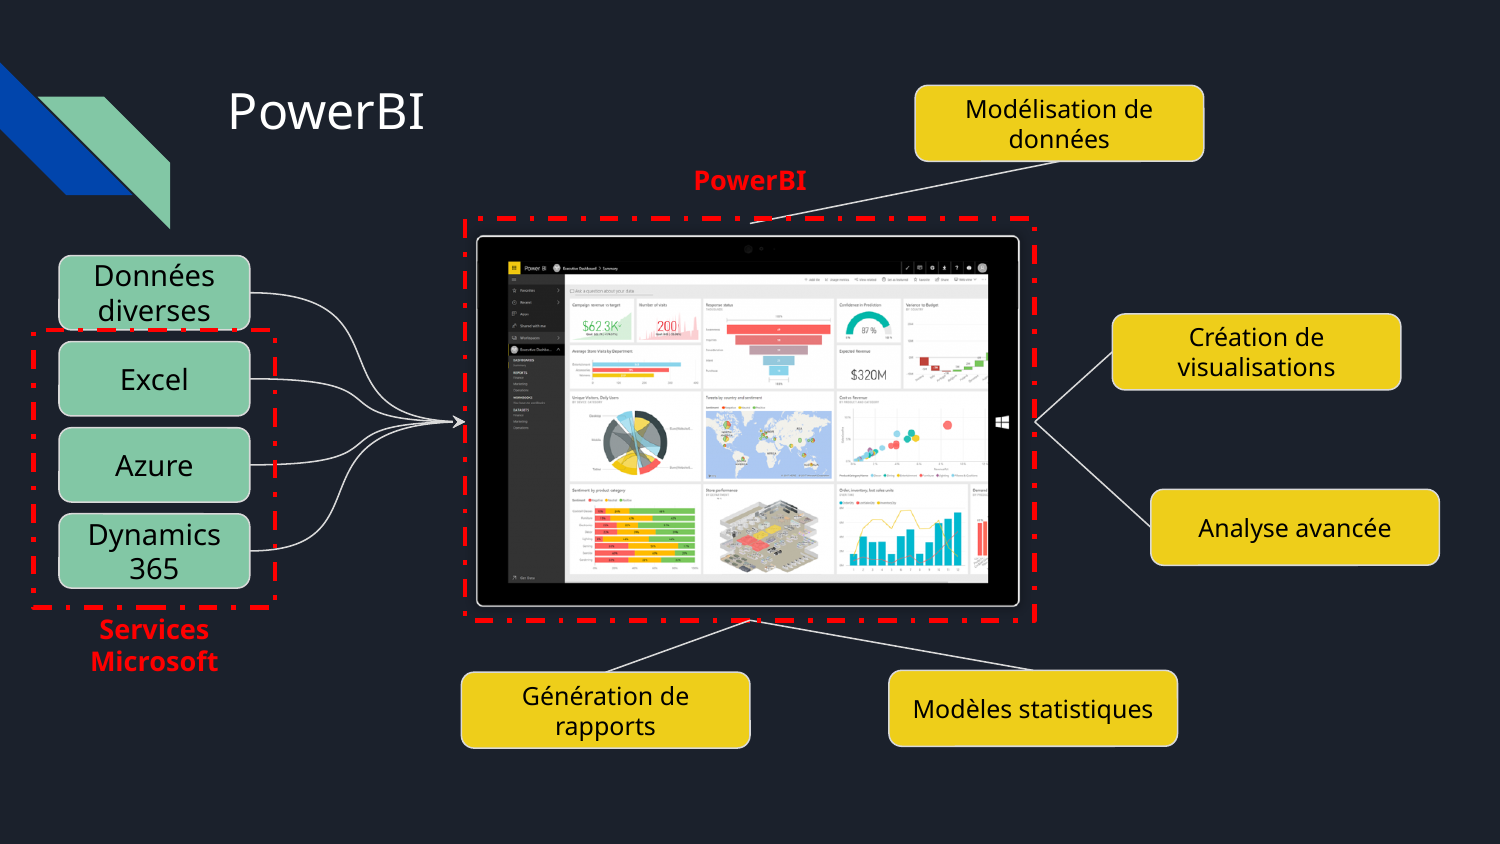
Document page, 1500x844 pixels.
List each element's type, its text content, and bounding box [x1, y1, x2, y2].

text_box Analyse avancée [1150, 489, 1440, 566]
picture [464, 223, 1036, 621]
text_box Données diverses [58, 255, 250, 329]
text_box Génération de rapports [461, 672, 751, 749]
text_box PowerBI [637, 148, 863, 206]
title PowerBI [212, 64, 1368, 215]
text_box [750, 619, 1034, 671]
text_box [33, 329, 275, 608]
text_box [249, 421, 466, 552]
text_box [1034, 351, 1113, 421]
text_box Modélisation de données [915, 85, 1204, 162]
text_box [249, 292, 466, 378]
text_box Création de visualisations [1112, 313, 1401, 390]
text_box Modèles statistiques [888, 670, 1178, 747]
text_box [249, 378, 466, 420]
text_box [605, 620, 751, 673]
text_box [1034, 421, 1152, 528]
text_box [749, 161, 1060, 224]
text_box Services Microsoft [41, 597, 268, 655]
